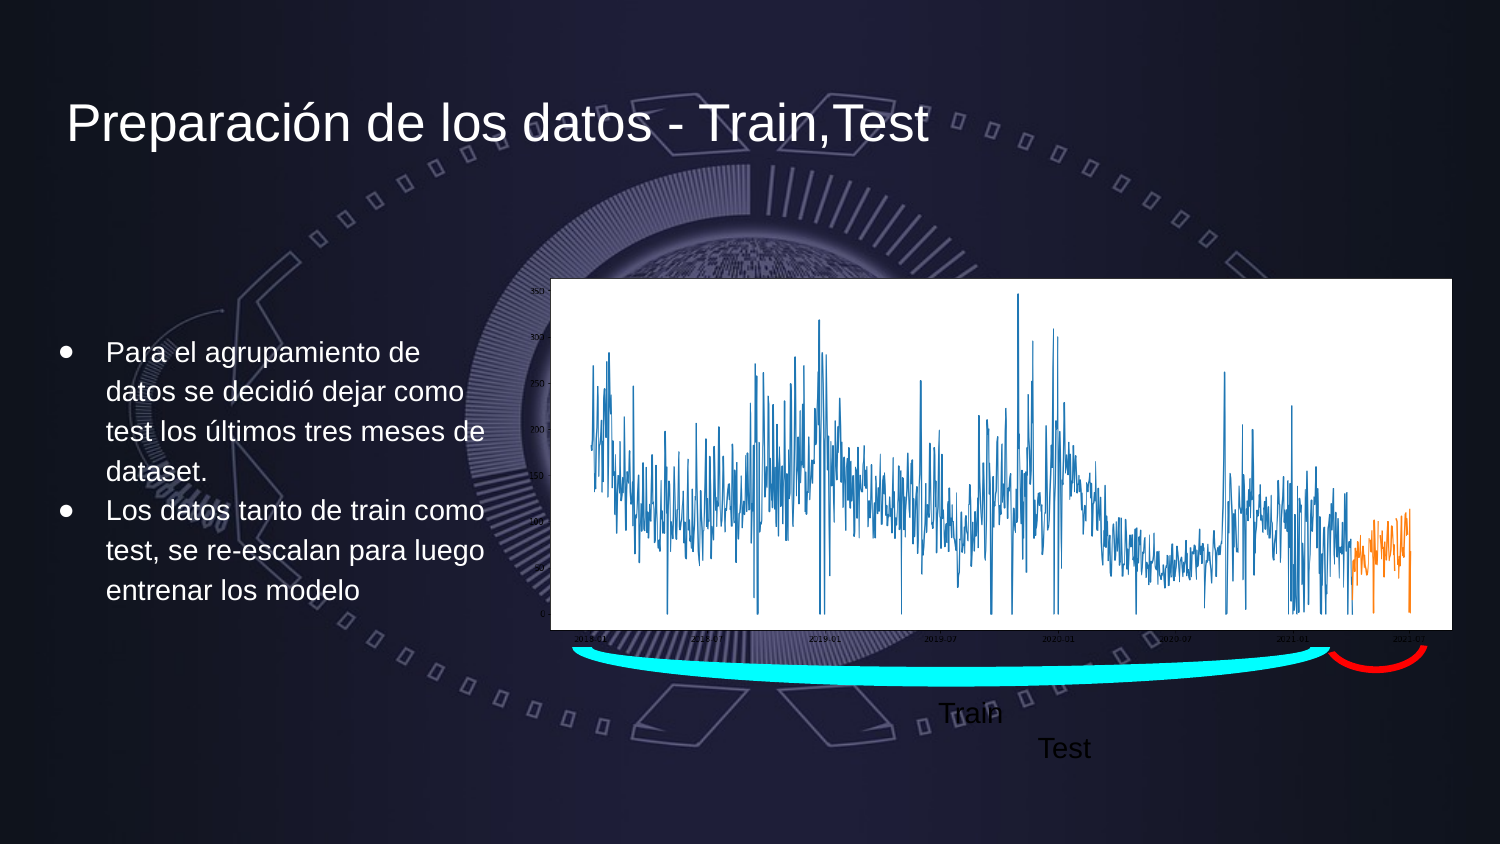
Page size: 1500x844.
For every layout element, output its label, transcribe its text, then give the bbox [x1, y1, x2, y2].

title Preparación de los datos - Train,Test [51, 72, 1449, 167]
list Para el agrupamiento de datos se decidió dejar como test los últimos tres meses de dataset. Los datos tanto de train como test, se re-escalan para luego entrenar los modelo [22, 313, 504, 666]
picture [0, 0, 1500, 844]
text_box [1332, 658, 1421, 674]
text_box Train Test [824, 679, 1457, 814]
text_box [586, 658, 1316, 687]
